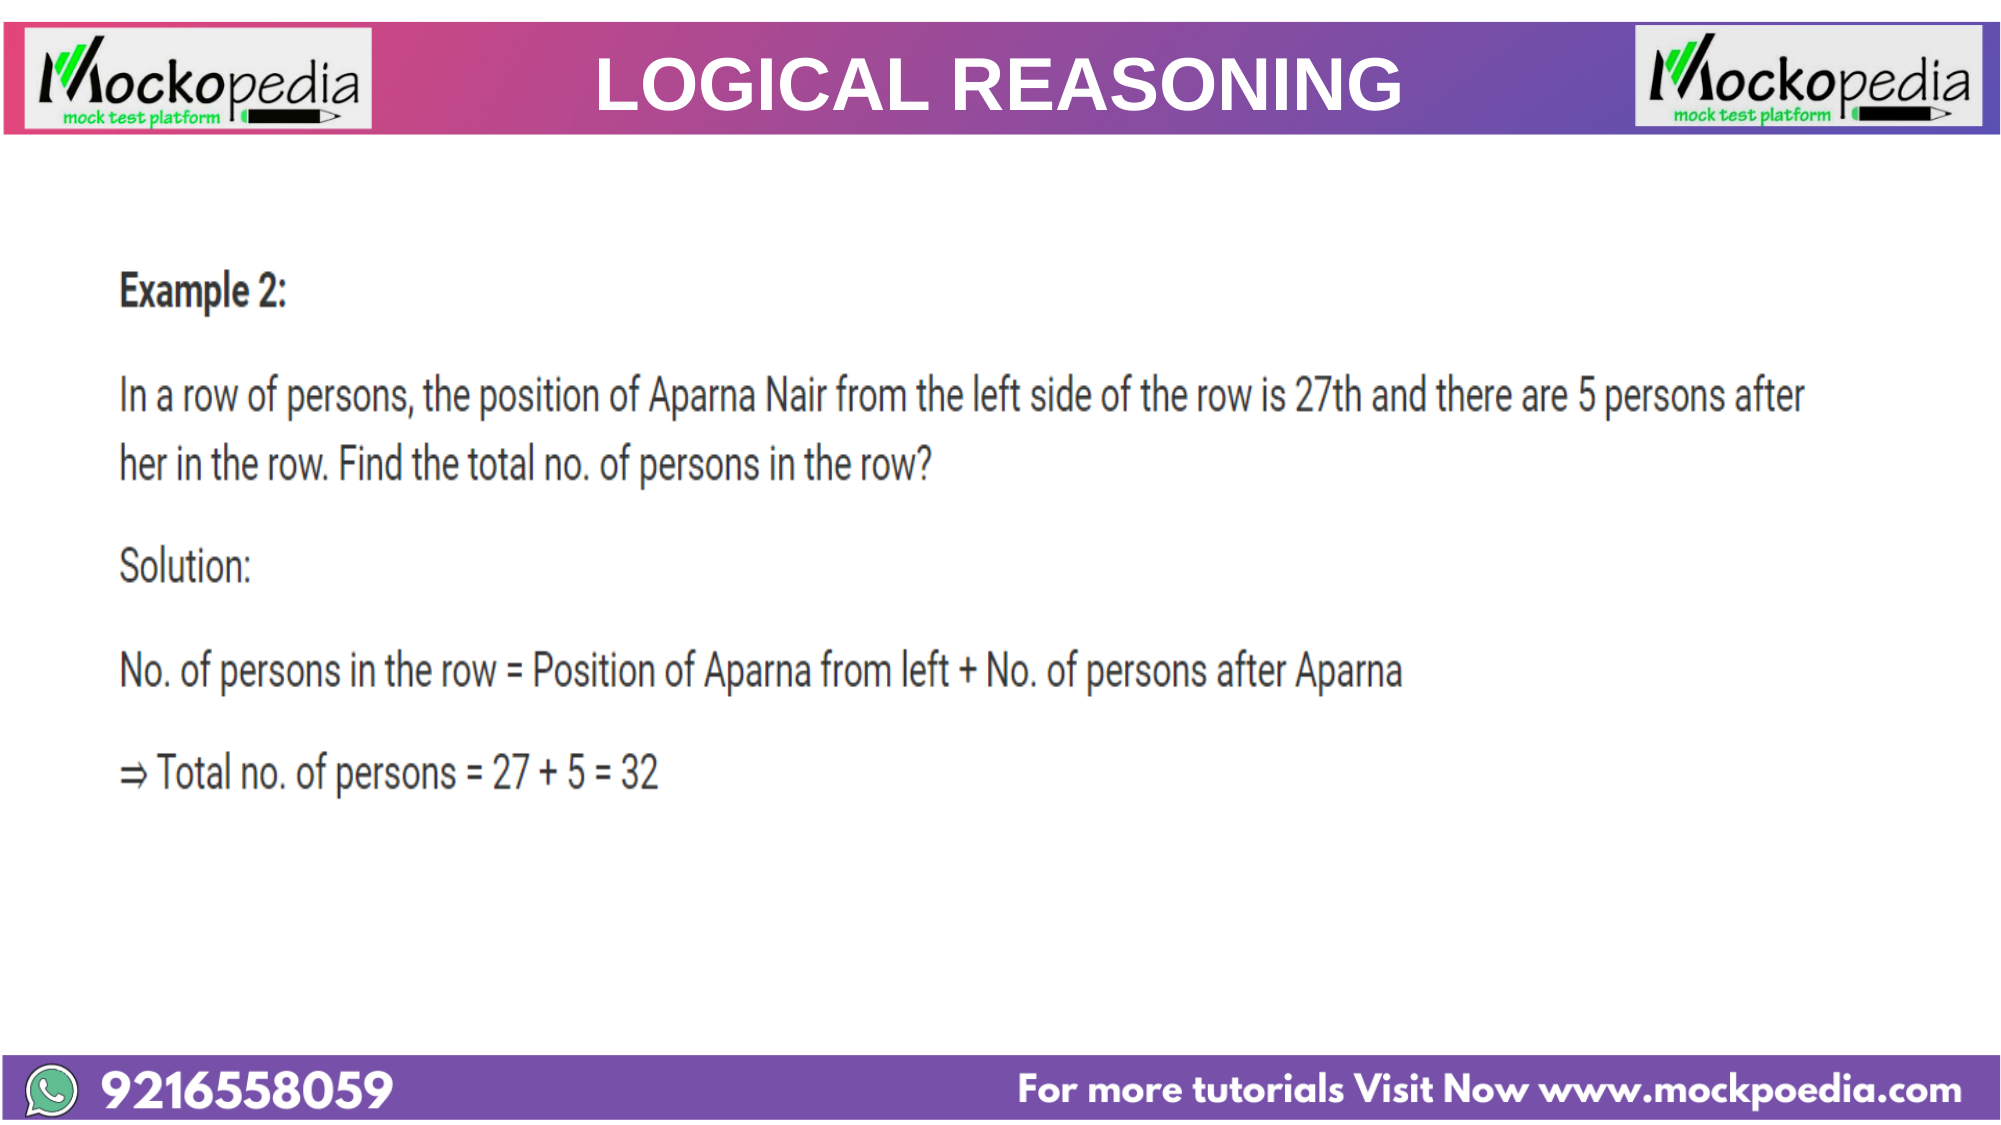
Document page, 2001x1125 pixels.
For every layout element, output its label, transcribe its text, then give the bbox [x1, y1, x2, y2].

title LOGICAL REASONING [41, 31, 1959, 142]
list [100, 237, 1827, 827]
picture [0, 0, 2001, 1125]
